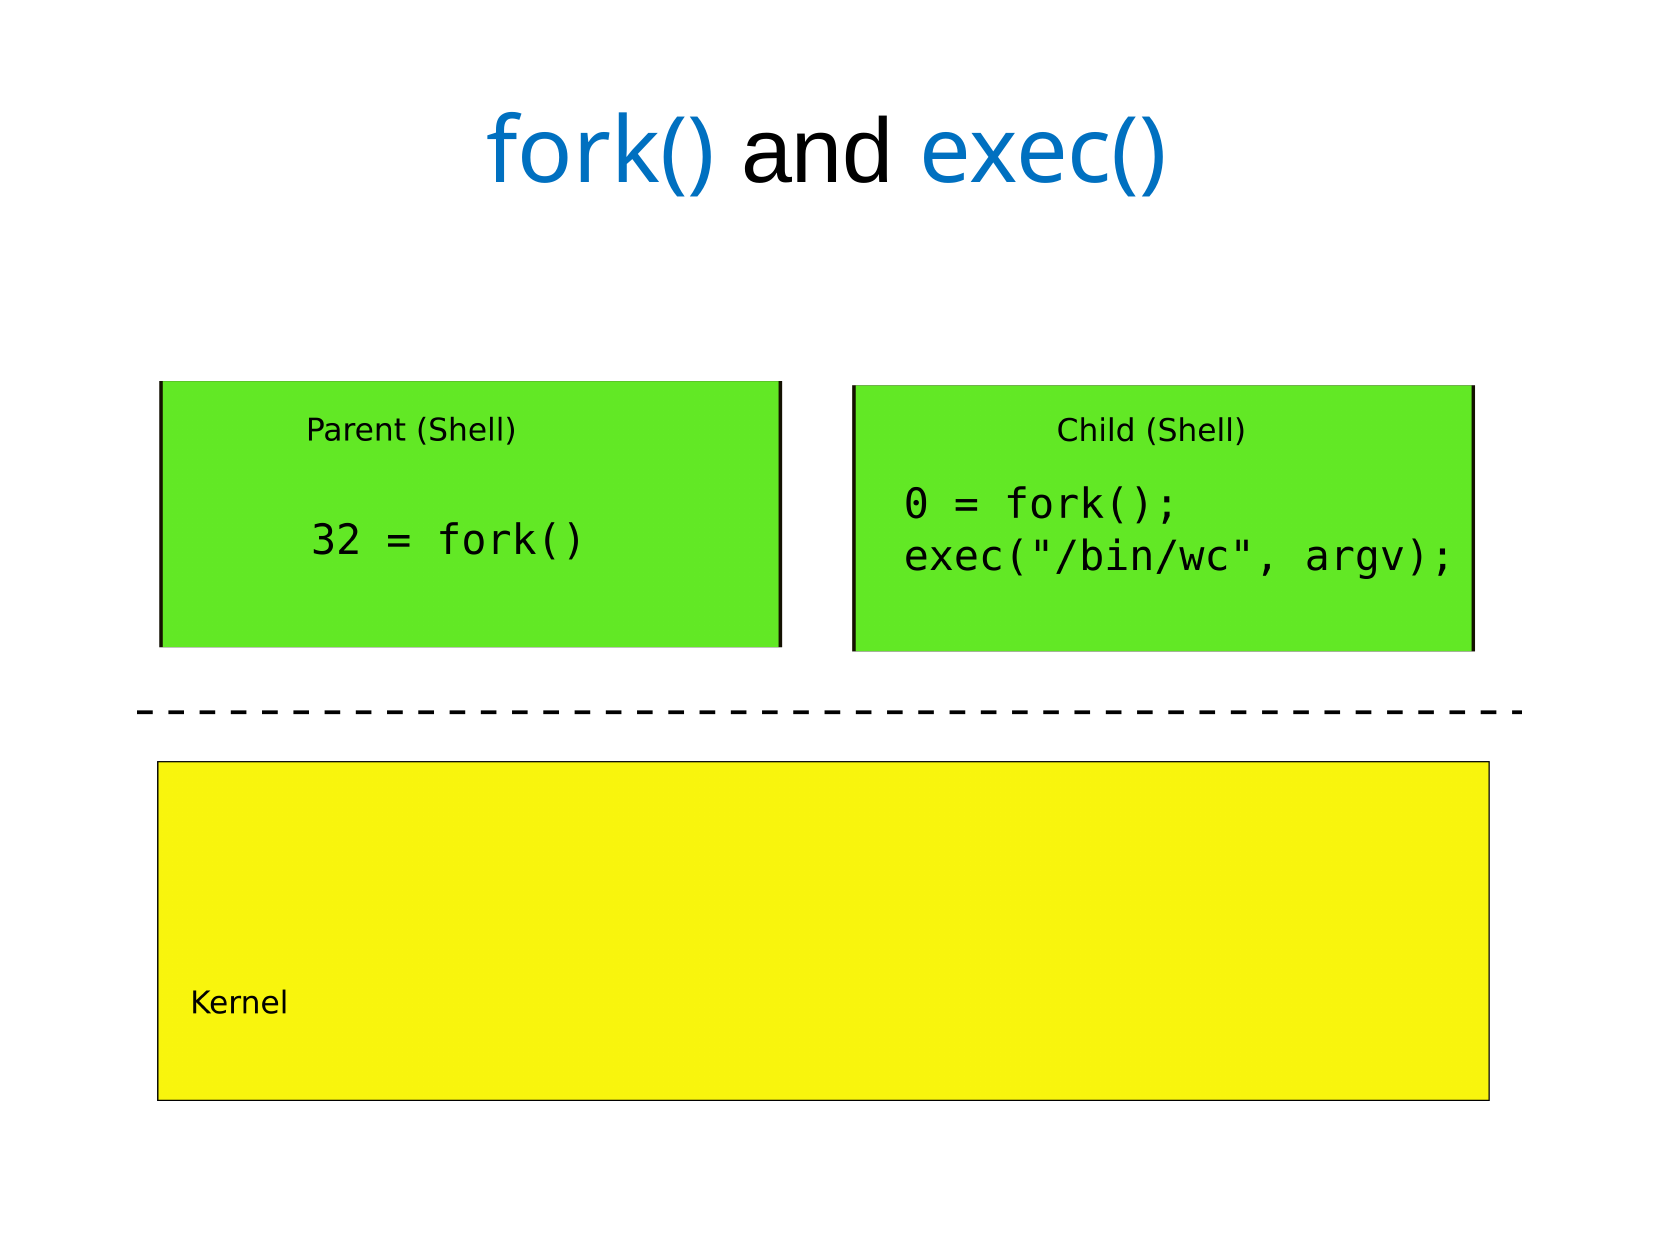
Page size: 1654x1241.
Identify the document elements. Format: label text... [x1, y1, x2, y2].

picture [136, 381, 1522, 1101]
title fork() and exec() [82, 49, 1571, 257]
